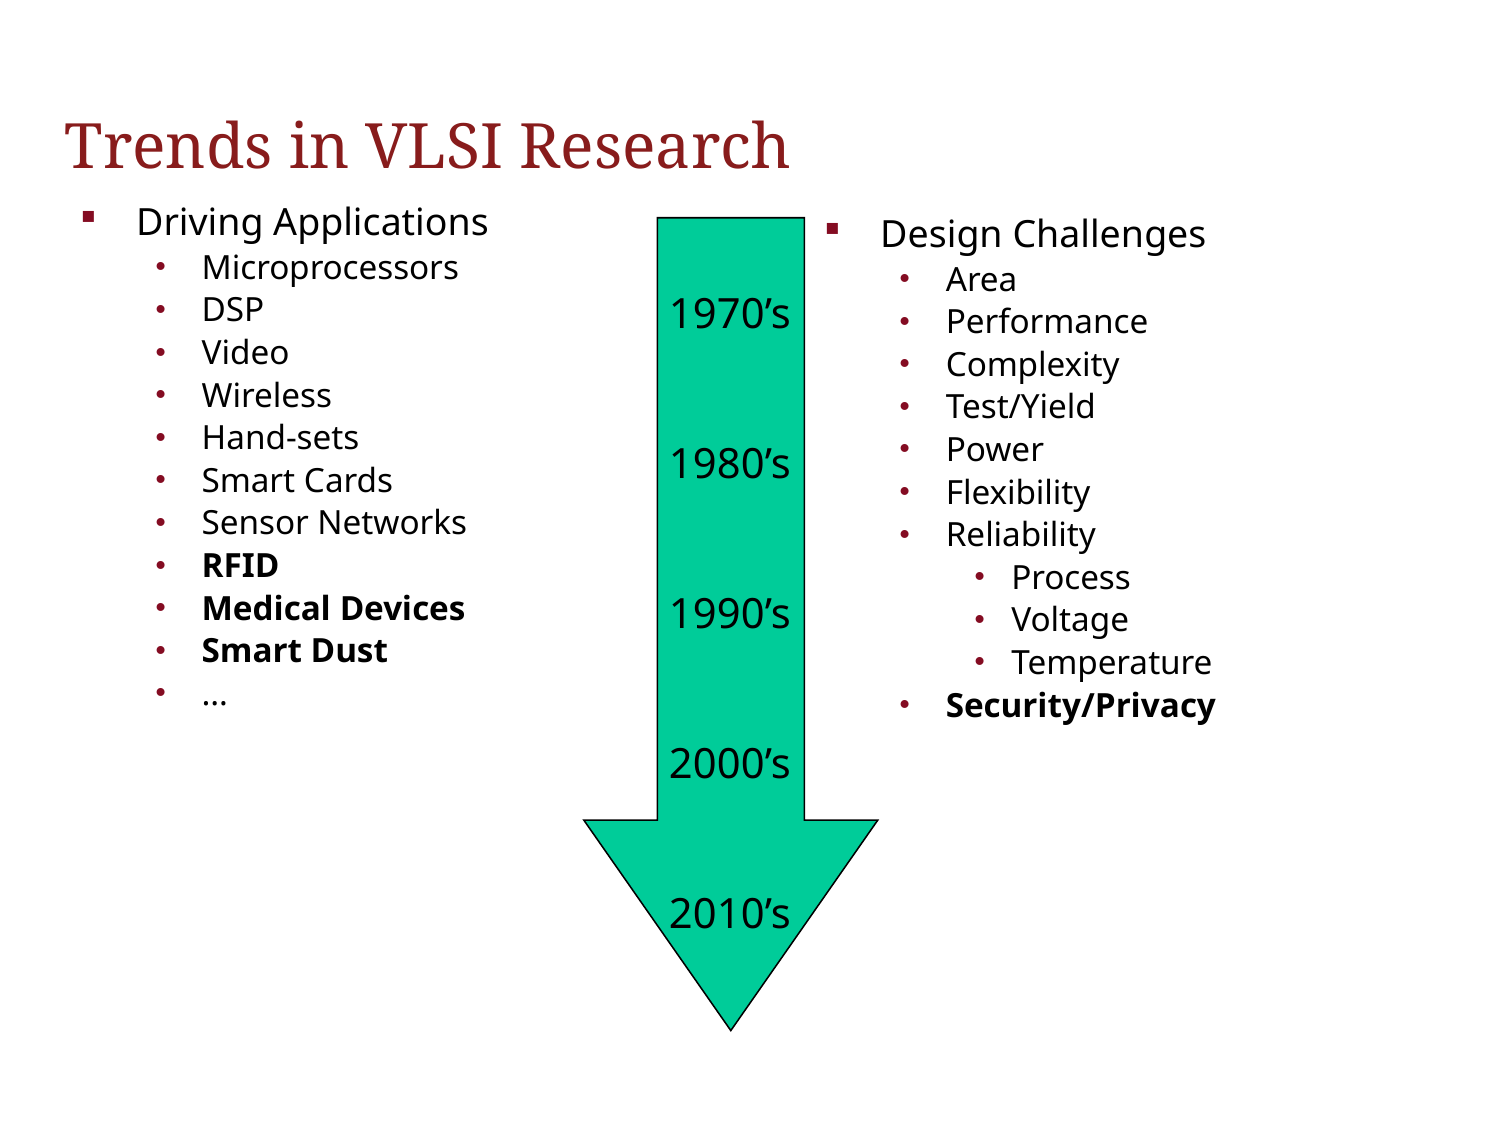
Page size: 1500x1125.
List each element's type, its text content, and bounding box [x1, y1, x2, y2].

text_box 1970’s 1980’s 1990’s 2000’s 2010’s [730, 255, 832, 944]
text_box [703, 944, 792, 1031]
text_box [832, 820, 878, 886]
text_box [730, 217, 805, 255]
list Driving Applications Microprocessors DSP Video Wireless Hand-sets Smart Cards Sensor Networks RFID Medical Devices Smart Dust … [64, 195, 730, 992]
list Design Challenges Area Performance Complexity Test/Yield Power Flexibility Reliability Process Voltage Temperature Security/Privacy [808, 207, 1466, 947]
title Trends in VLSI Research [49, 99, 1500, 188]
